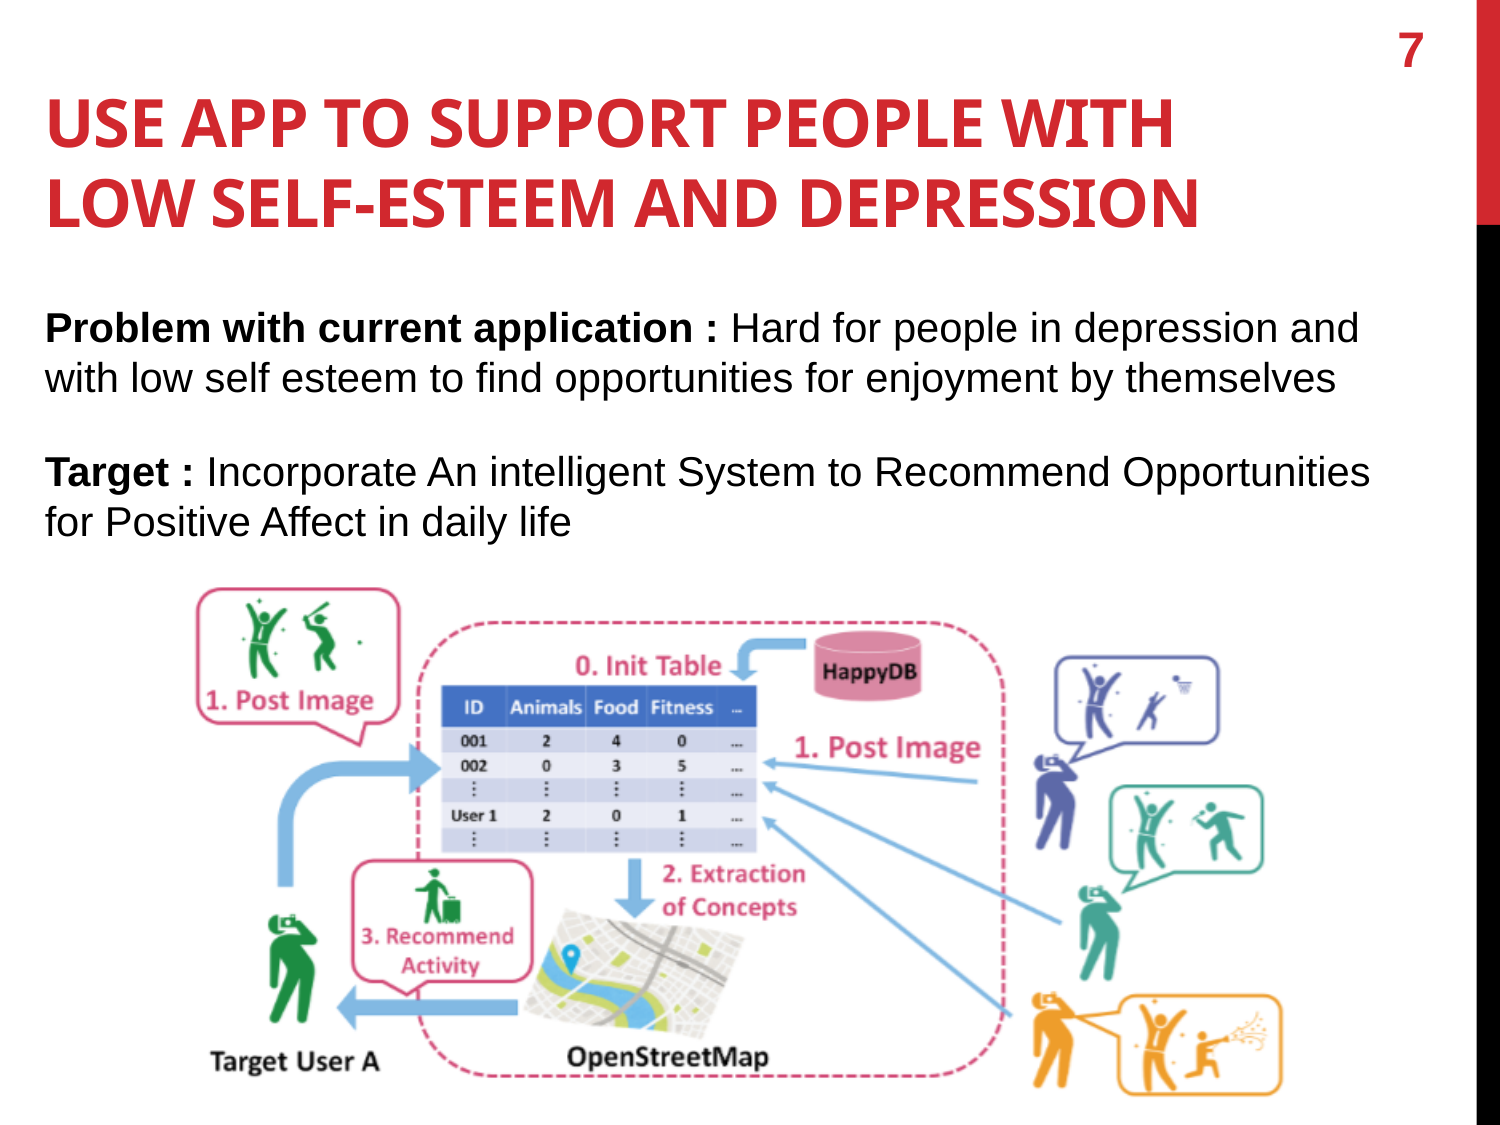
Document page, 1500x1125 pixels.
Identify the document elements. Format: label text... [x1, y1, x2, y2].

slide_number 7 [1382, 17, 1478, 78]
text_box USE APP TO SUPPORT PEOPLE WITH LOW SELF-ESTEEM AND Depression [29, 130, 1445, 249]
text_box Problem with current application : Hard for people in depression and with low self esteem to find opportunities for enjoyment by themselves [29, 248, 1430, 409]
text_box Target : Incorporate An intelligent System to Recommend Opportunities for Positive Affect in daily life [29, 437, 1430, 553]
picture [149, 561, 1351, 1119]
